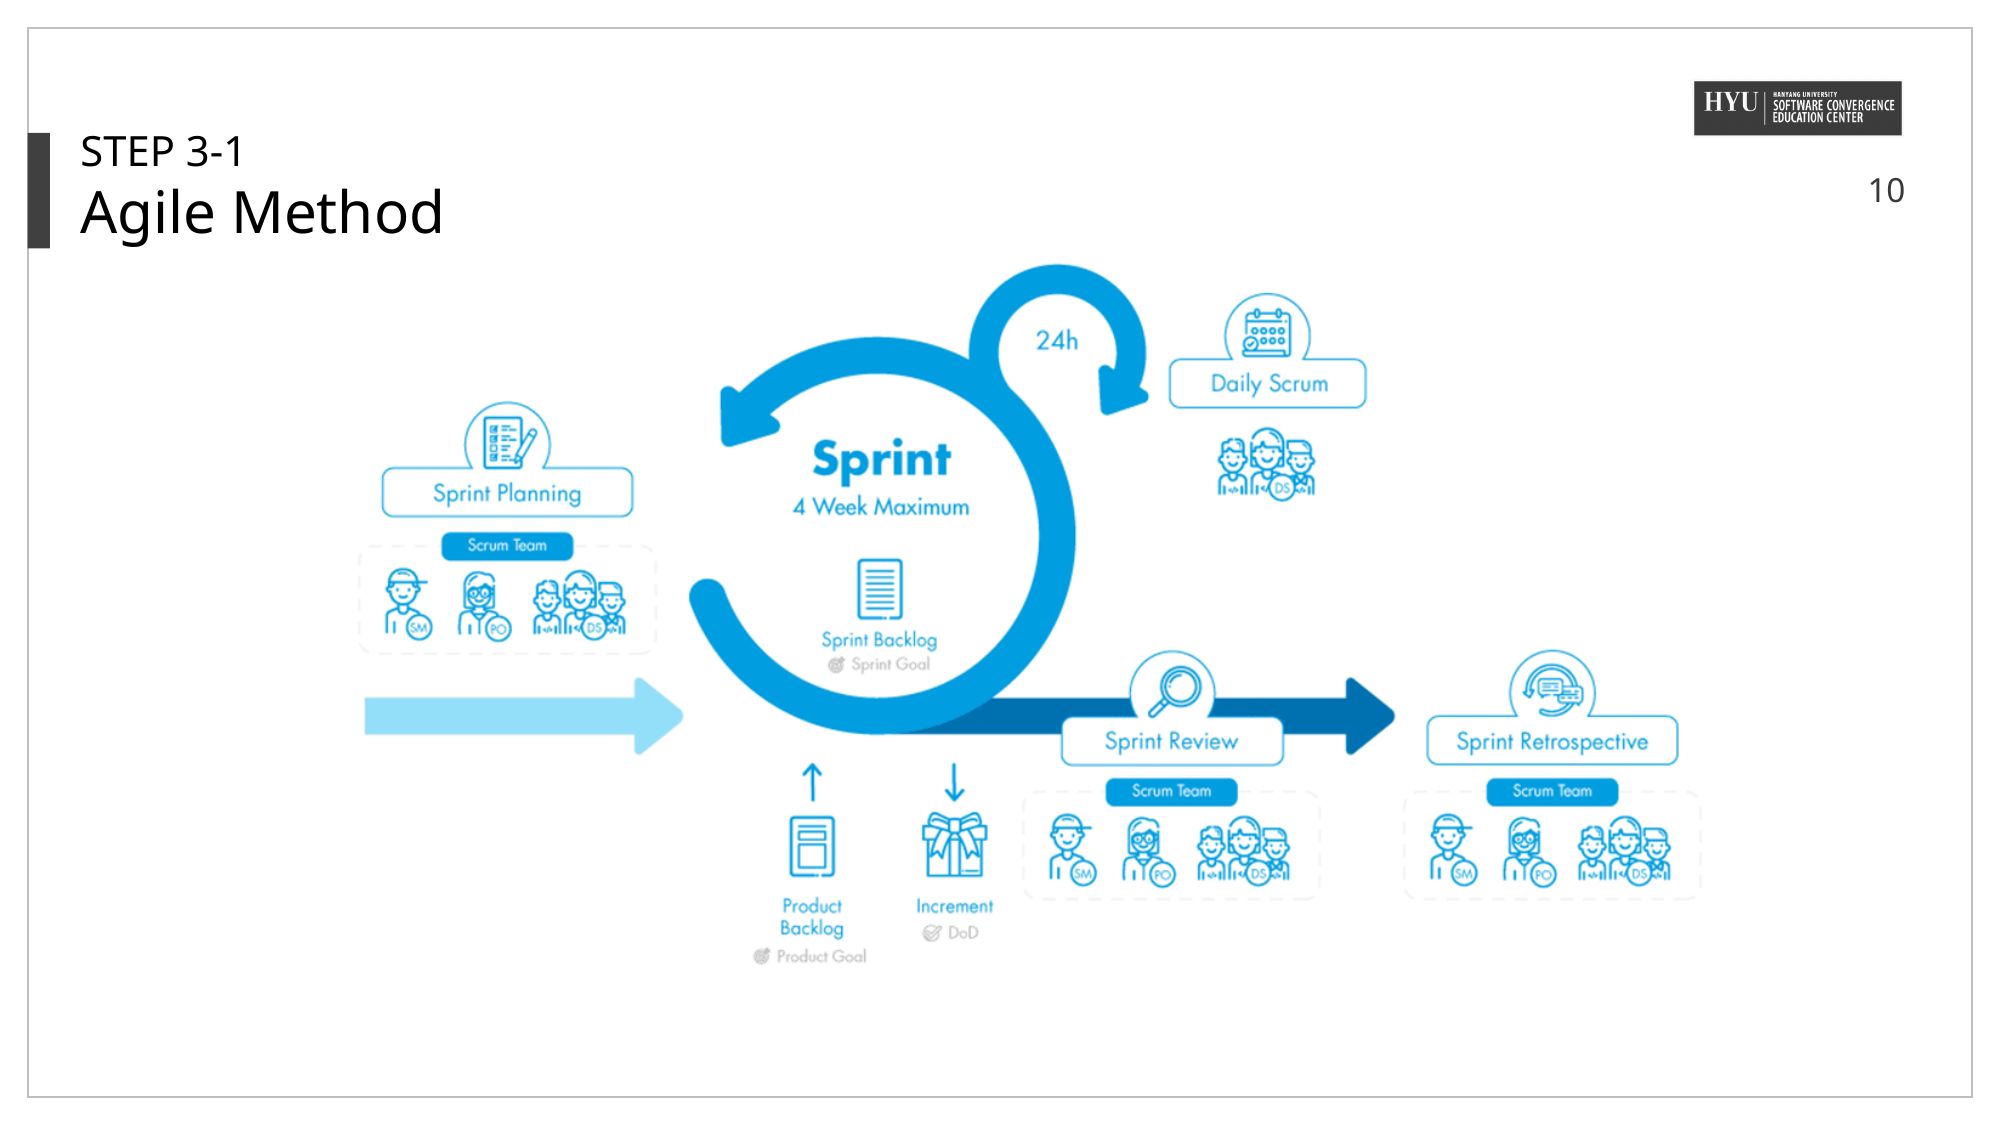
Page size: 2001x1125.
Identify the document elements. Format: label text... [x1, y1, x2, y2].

text_box 10 [1852, 162, 1921, 217]
text_box [27, 132, 51, 249]
text_box [27, 27, 1973, 1098]
text_box STEP 3-1 Agile Method [65, 117, 863, 253]
picture [308, 253, 1765, 1074]
picture [1692, 79, 1904, 138]
